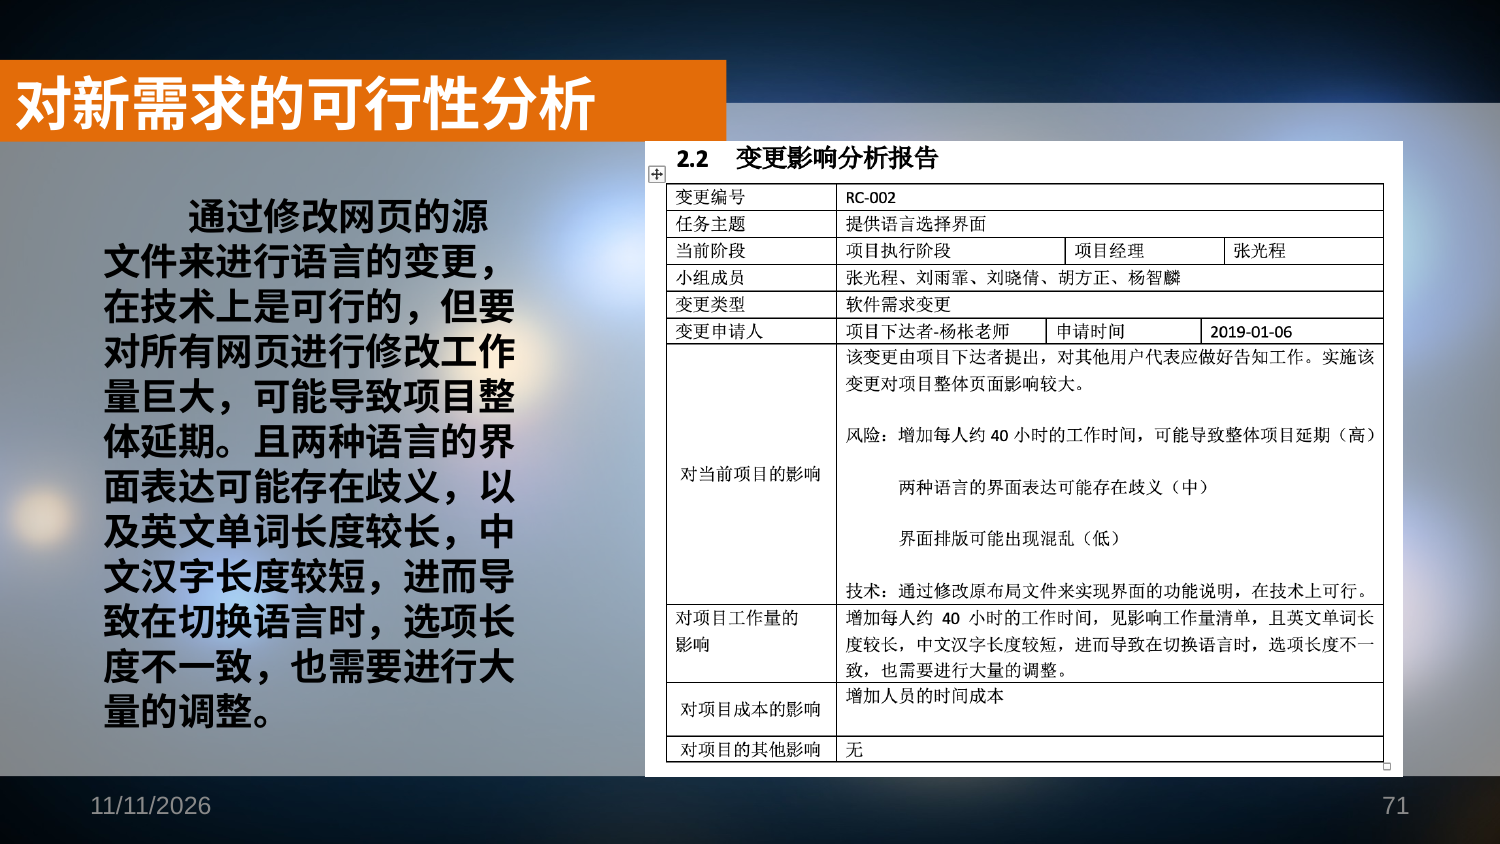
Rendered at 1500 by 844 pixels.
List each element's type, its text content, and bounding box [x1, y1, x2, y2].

text_box [0, 145, 641, 777]
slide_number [74, 781, 426, 828]
picture [0, 0, 1500, 102]
text_box 通过修改网页的源文件来进行语言的变更，在技术上是可行的，但要对所有网页进行修改工作量巨大，可能导致项目整体延期。且两种语言的界面表达可能存在歧义，以及英文单词长度较长，中文汉字长度较短，进而导致在切换语言时，选项长度不一致，也需要进行大量的调整。 [88, 185, 538, 741]
text_box 对新需求的可行性分析 [0, 59, 727, 145]
slide_number 71 [1074, 781, 1426, 828]
text_box [727, 102, 1500, 777]
picture [0, 141, 1500, 844]
